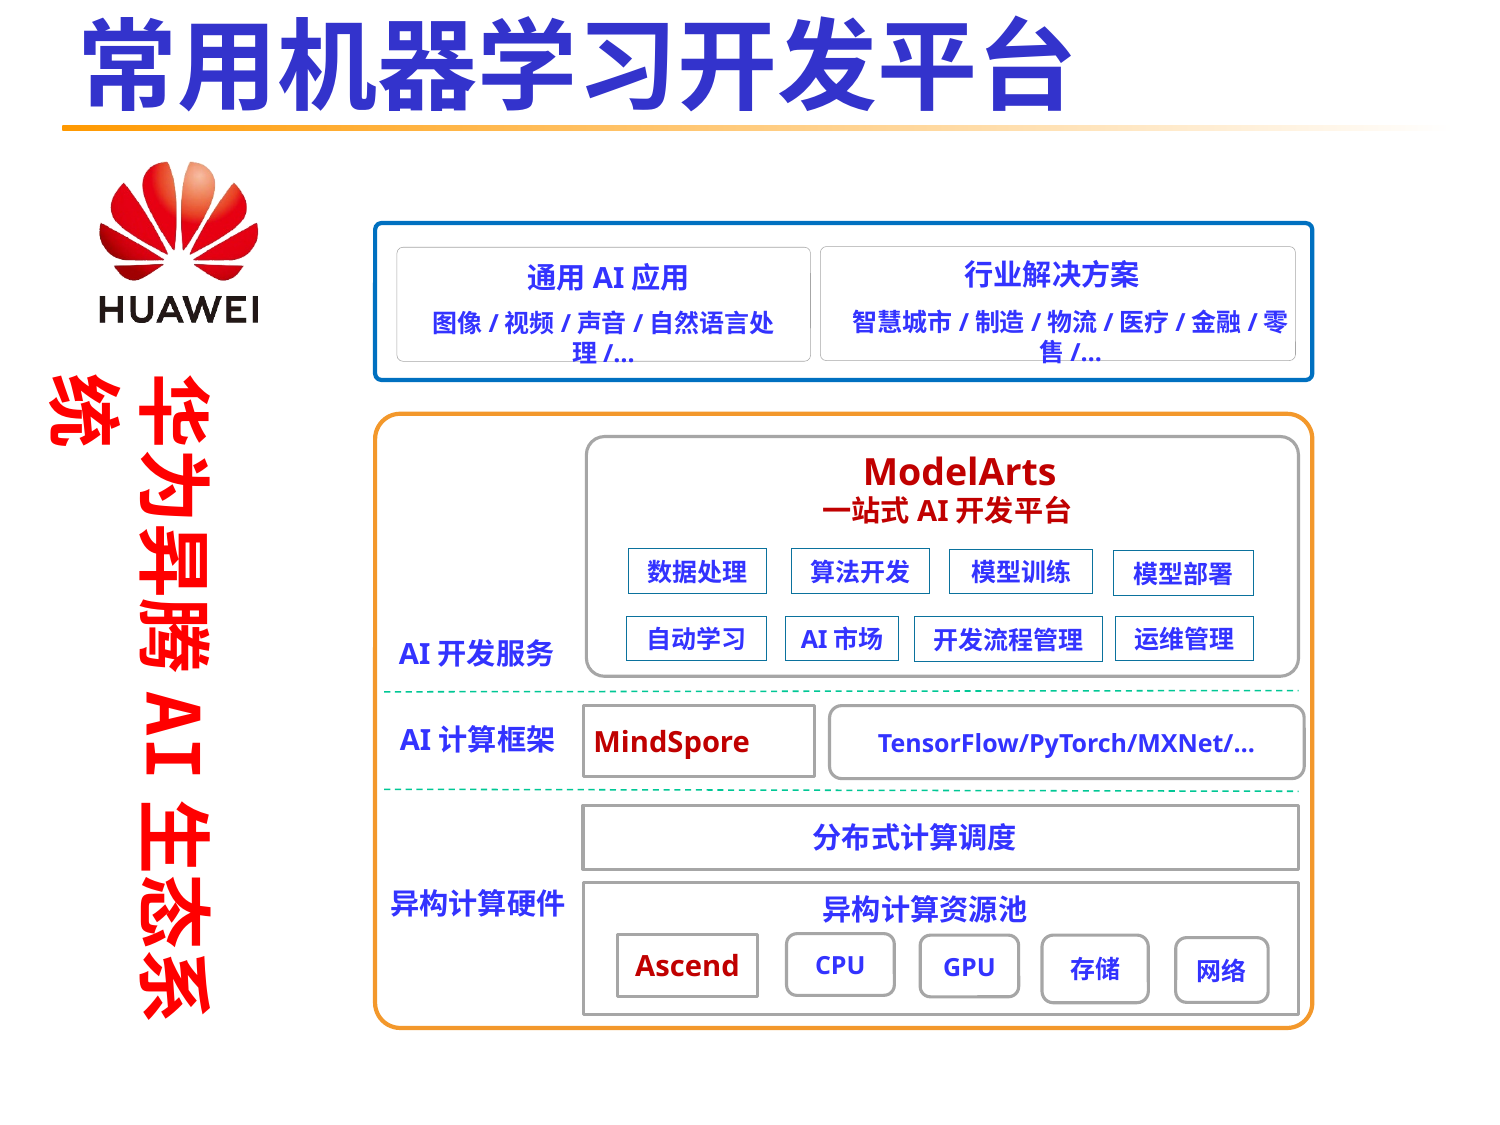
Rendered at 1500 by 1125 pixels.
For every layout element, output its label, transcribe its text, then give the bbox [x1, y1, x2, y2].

title 常用机器学习开发平台 [62, 0, 1500, 125]
picture [69, 134, 290, 355]
text_box 华为昇腾AI生态系统 [107, 363, 230, 1113]
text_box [374, 222, 1313, 1029]
